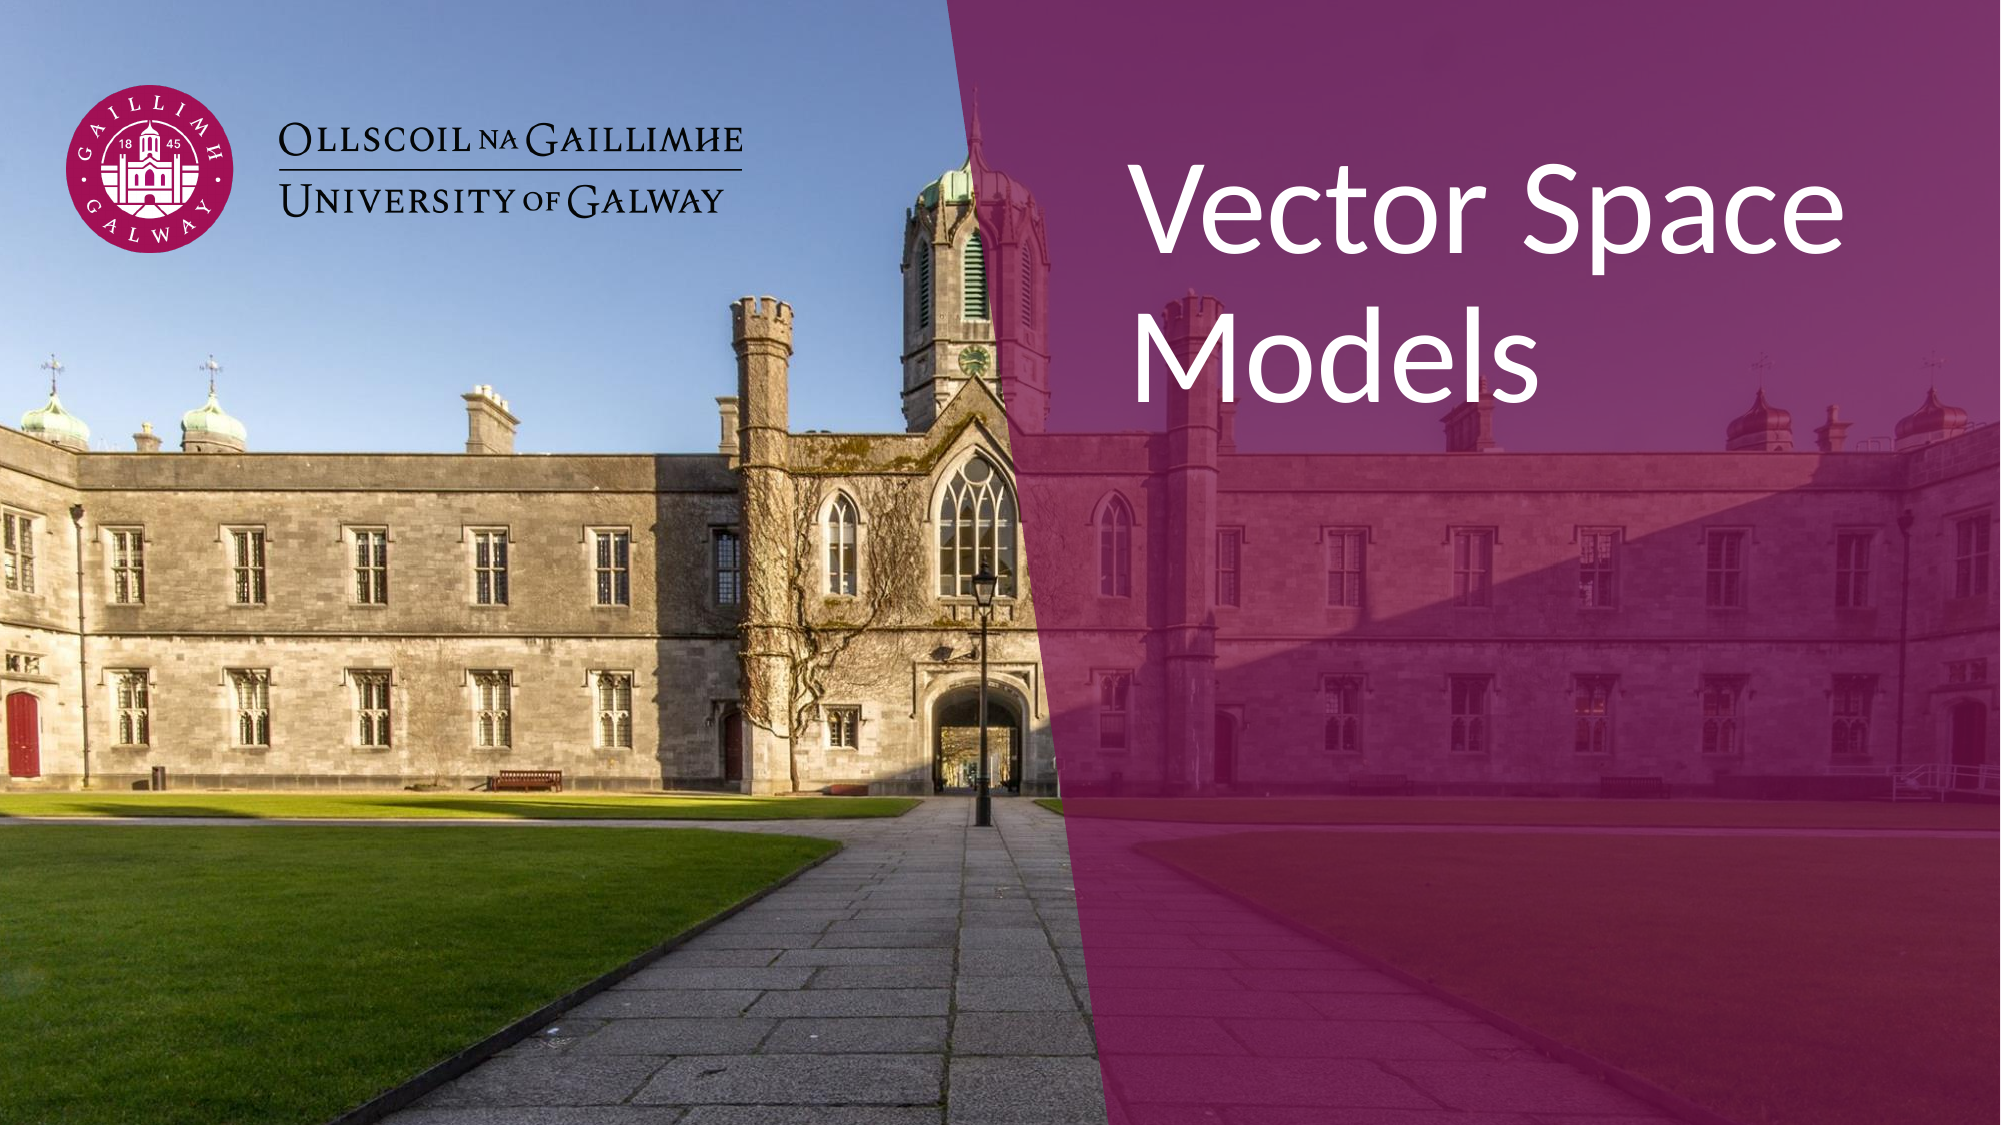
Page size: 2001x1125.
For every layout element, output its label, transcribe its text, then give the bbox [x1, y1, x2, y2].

title Vector Space Models [1112, 119, 1959, 483]
picture [0, 0, 1108, 1125]
